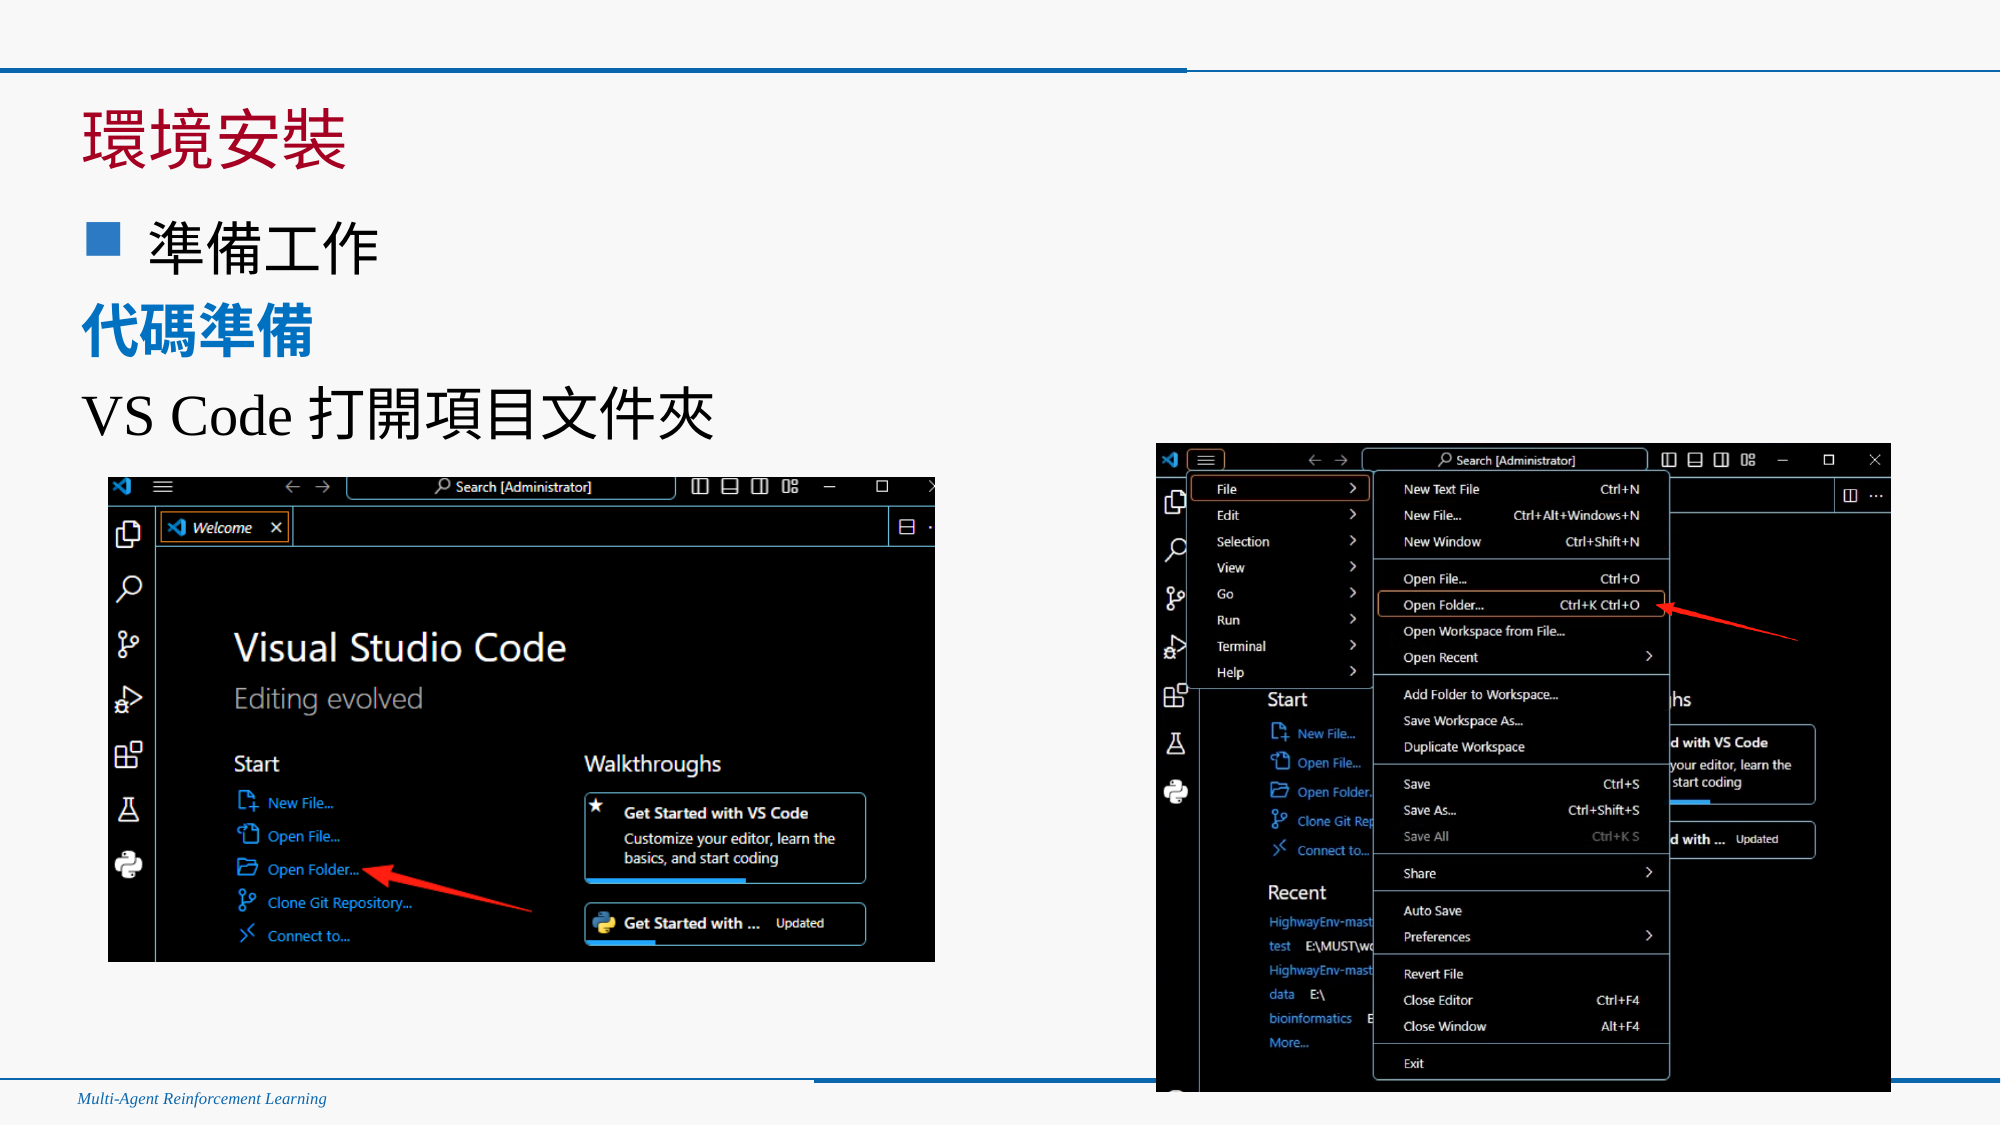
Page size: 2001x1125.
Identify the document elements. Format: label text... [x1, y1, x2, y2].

slide_number [1890, 1078, 1974, 1111]
list 準備工作 代碼準備 VS Code打開項目文件夾 [66, 204, 1931, 1051]
picture [108, 477, 935, 962]
list 環境安裝 [66, 97, 1931, 178]
picture [1156, 443, 1891, 1092]
